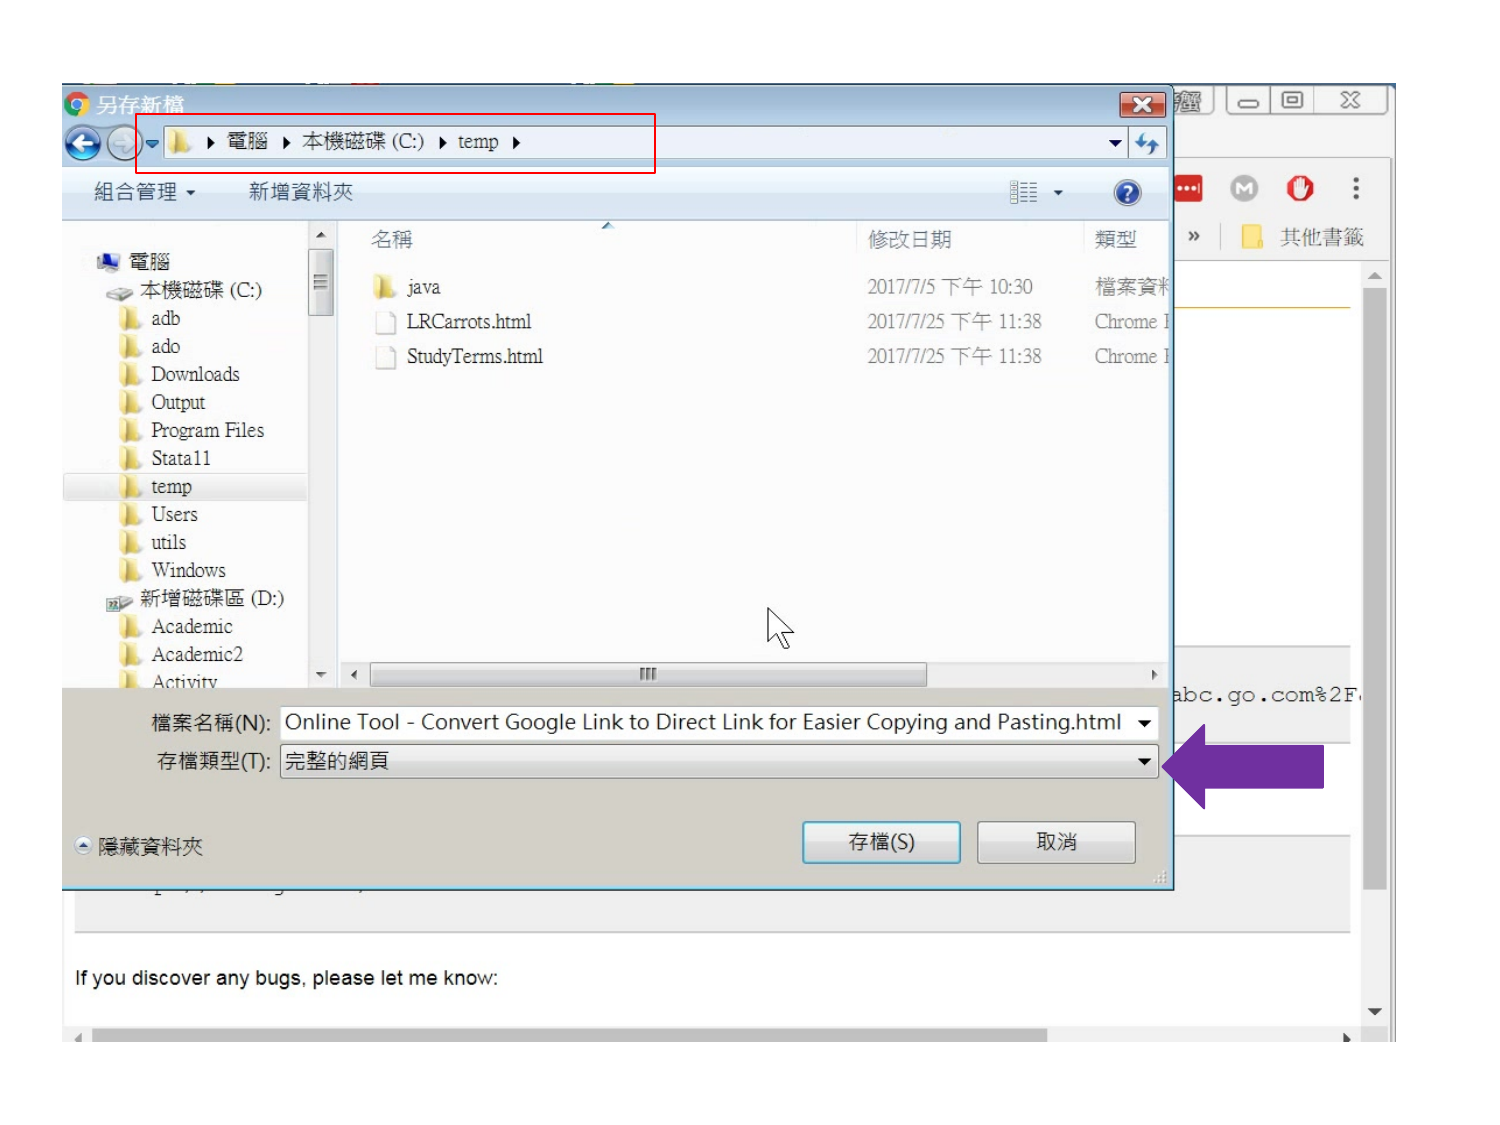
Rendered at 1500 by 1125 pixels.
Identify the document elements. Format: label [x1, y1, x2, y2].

picture [62, 83, 1396, 1042]
